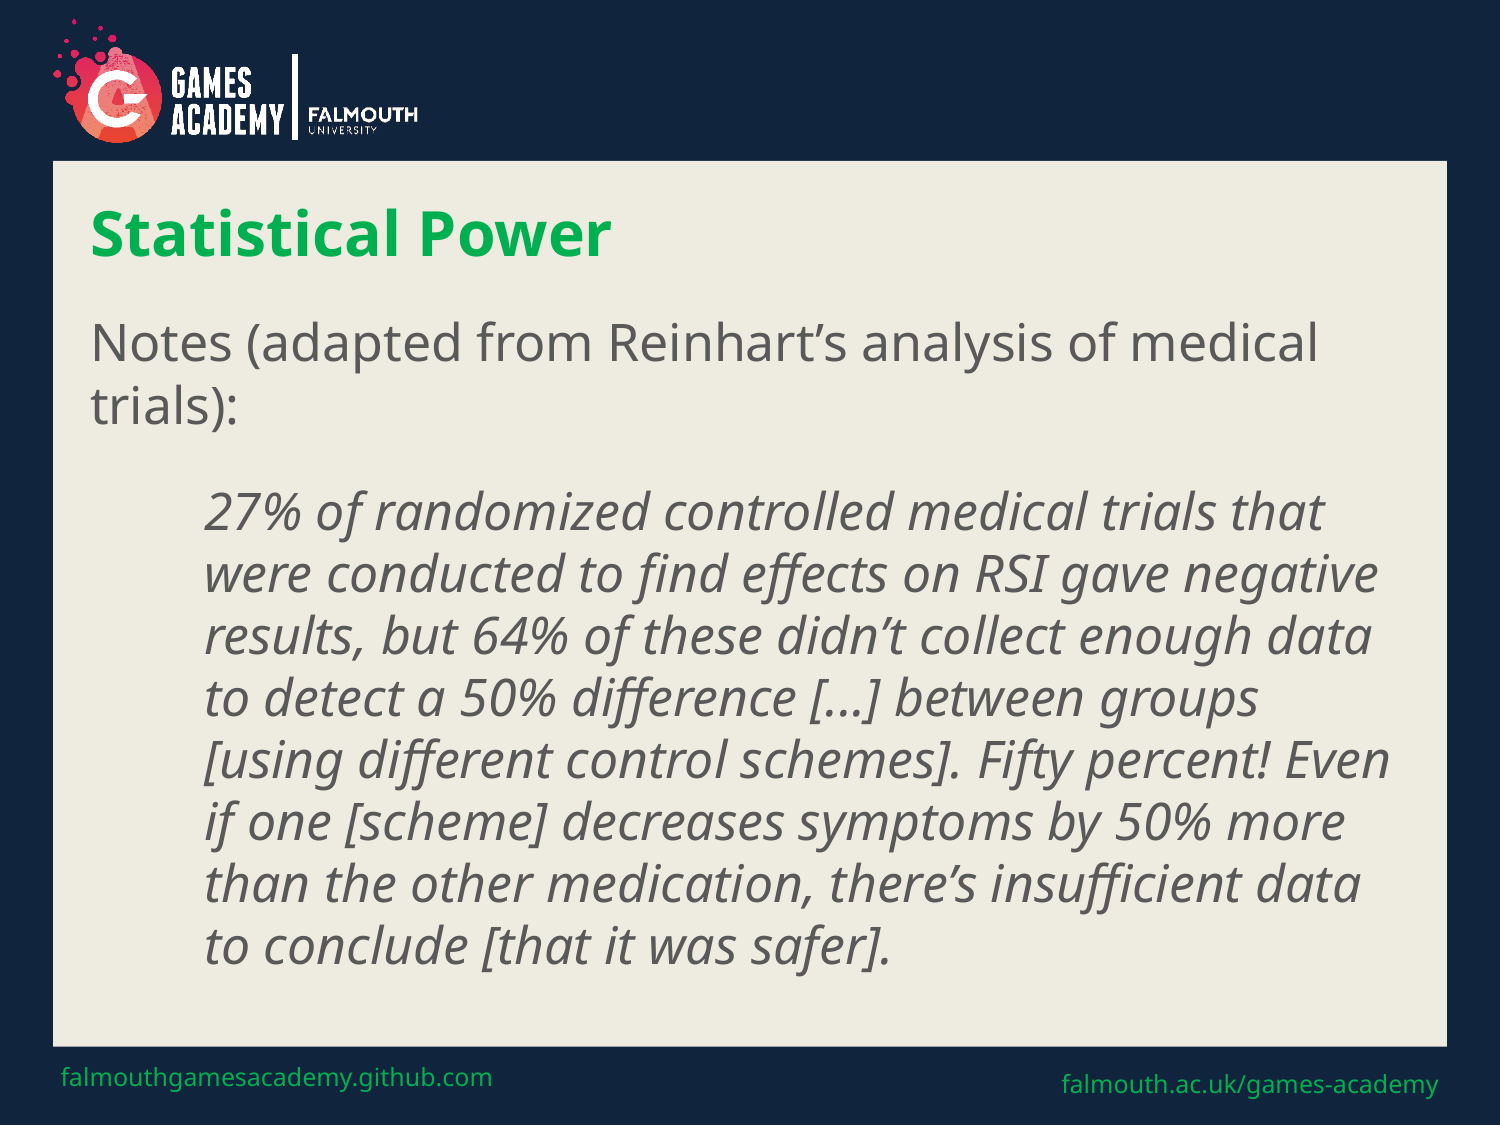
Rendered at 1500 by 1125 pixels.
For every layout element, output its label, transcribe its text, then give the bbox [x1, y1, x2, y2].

list Notes (adapted from Reinhart’s analysis of medical trials): 27% of randomized controlled medical trials that were conducted to find effects on RSI gave negative results, but 64% of these didn’t collect enough data to detect a 50% difference [...] between groups [using different control schemes]. Fifty percent! Even if one [scheme] decreases symptoms by 50% more than the other medication, there’s insufficient data to conclude [that it was safer]. [75, 302, 1425, 1024]
title Statistical Power [75, 184, 1425, 279]
picture [53, 19, 284, 143]
picture [304, 104, 420, 138]
